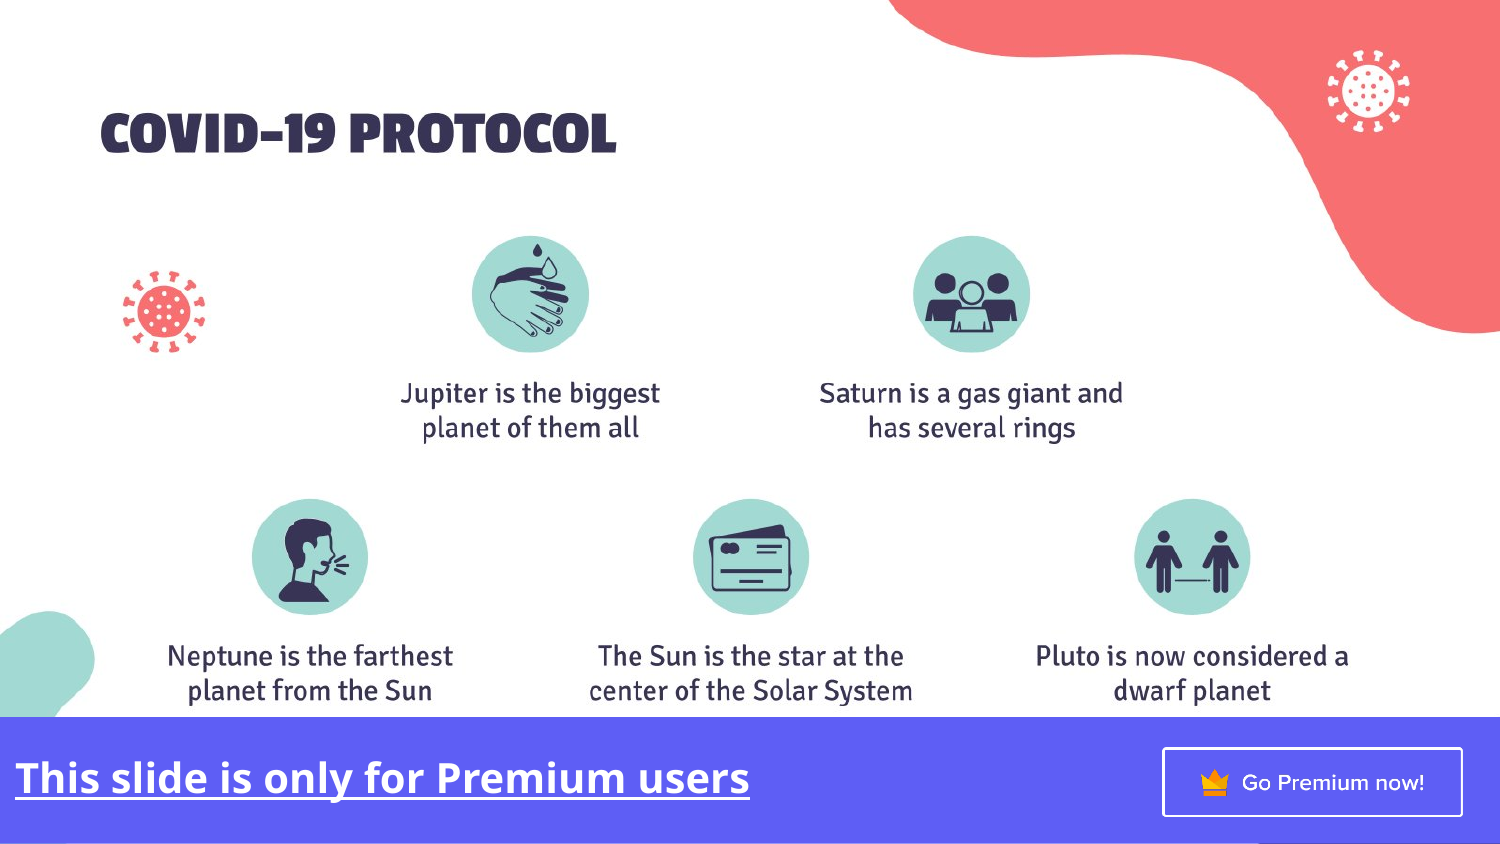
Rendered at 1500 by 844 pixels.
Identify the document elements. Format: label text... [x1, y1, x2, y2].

text_box This slide is only for Premium users [0, 717, 1500, 844]
picture [0, 0, 1500, 717]
picture [1162, 747, 1463, 817]
